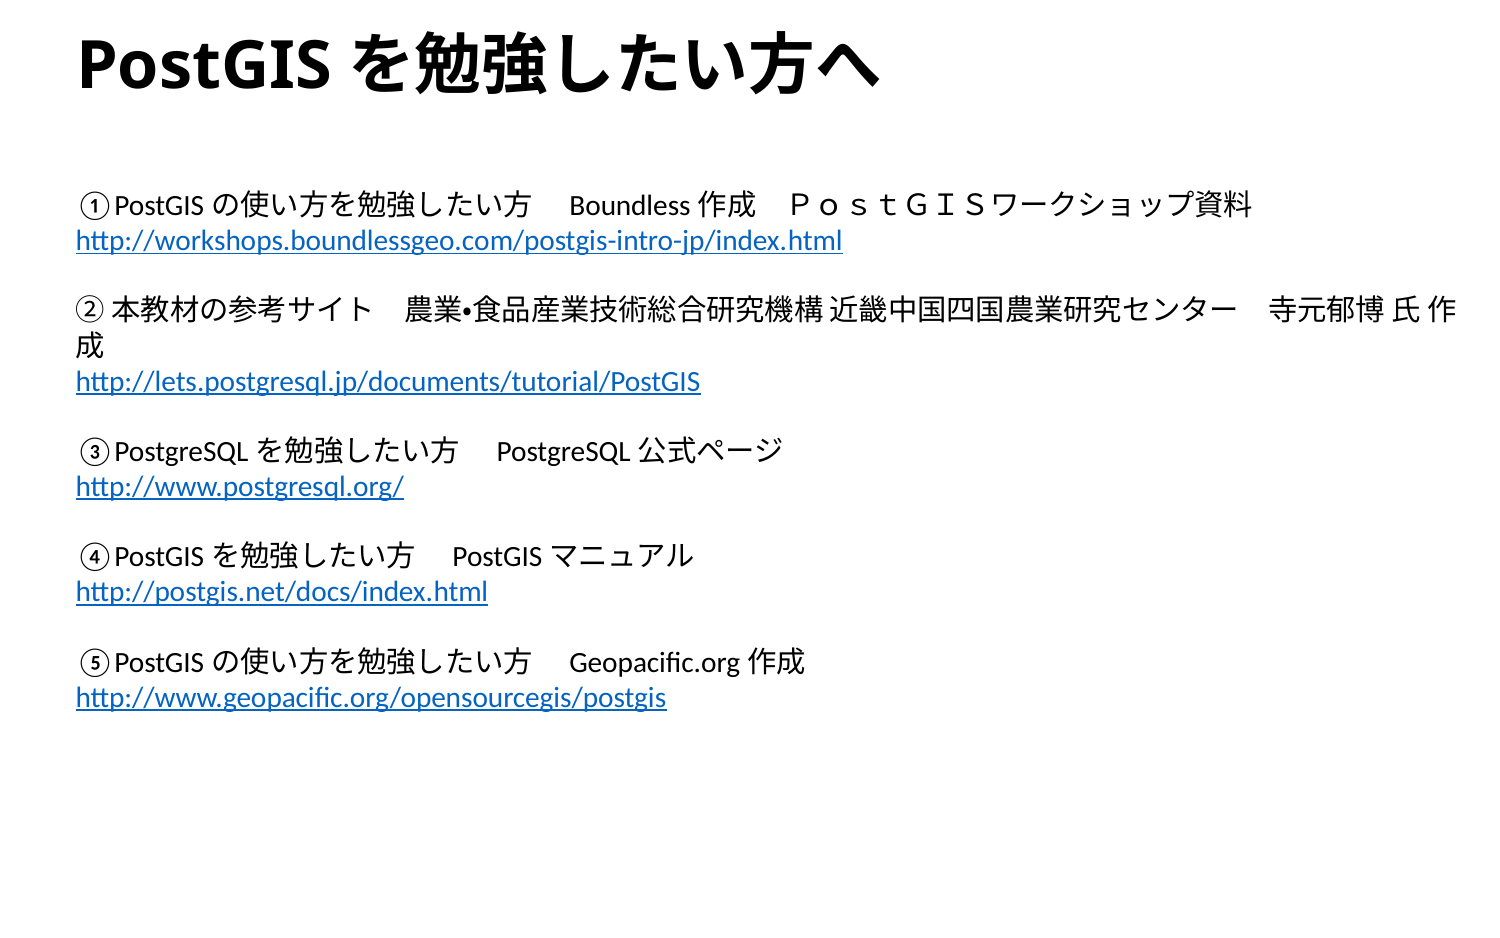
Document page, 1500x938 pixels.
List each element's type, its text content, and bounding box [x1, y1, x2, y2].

title PostGISを勉強したい方へ [60, 25, 1355, 109]
text_box ①PostGISの使い方を勉強したい方 Boundless作成 ＰｏｓｔＧＩＳワークショップ資料 http://workshops.boundlessgeo.com/postgis-intro-jp/index.html ②本教材の参考サイト 農業・食品産業技術総合研究機構 近畿中国四国農業研究センター 寺元郁博 氏 作成 http://lets.postgresql.jp/documents/tutorial/PostGIS ③PostgreSQLを勉強したい方 PostgreSQL公式ページ http://www.postgresql.org/ ④PostGISを勉強したい方 PostGISマニュアル http://postgis.net/docs/index.html ⑤PostGISの使い方を勉強したい方 Geopacific.org作成 http://www.geopacific.org/opensourcegis/postgis [60, 178, 1500, 826]
text_box [61, 311, 97, 417]
